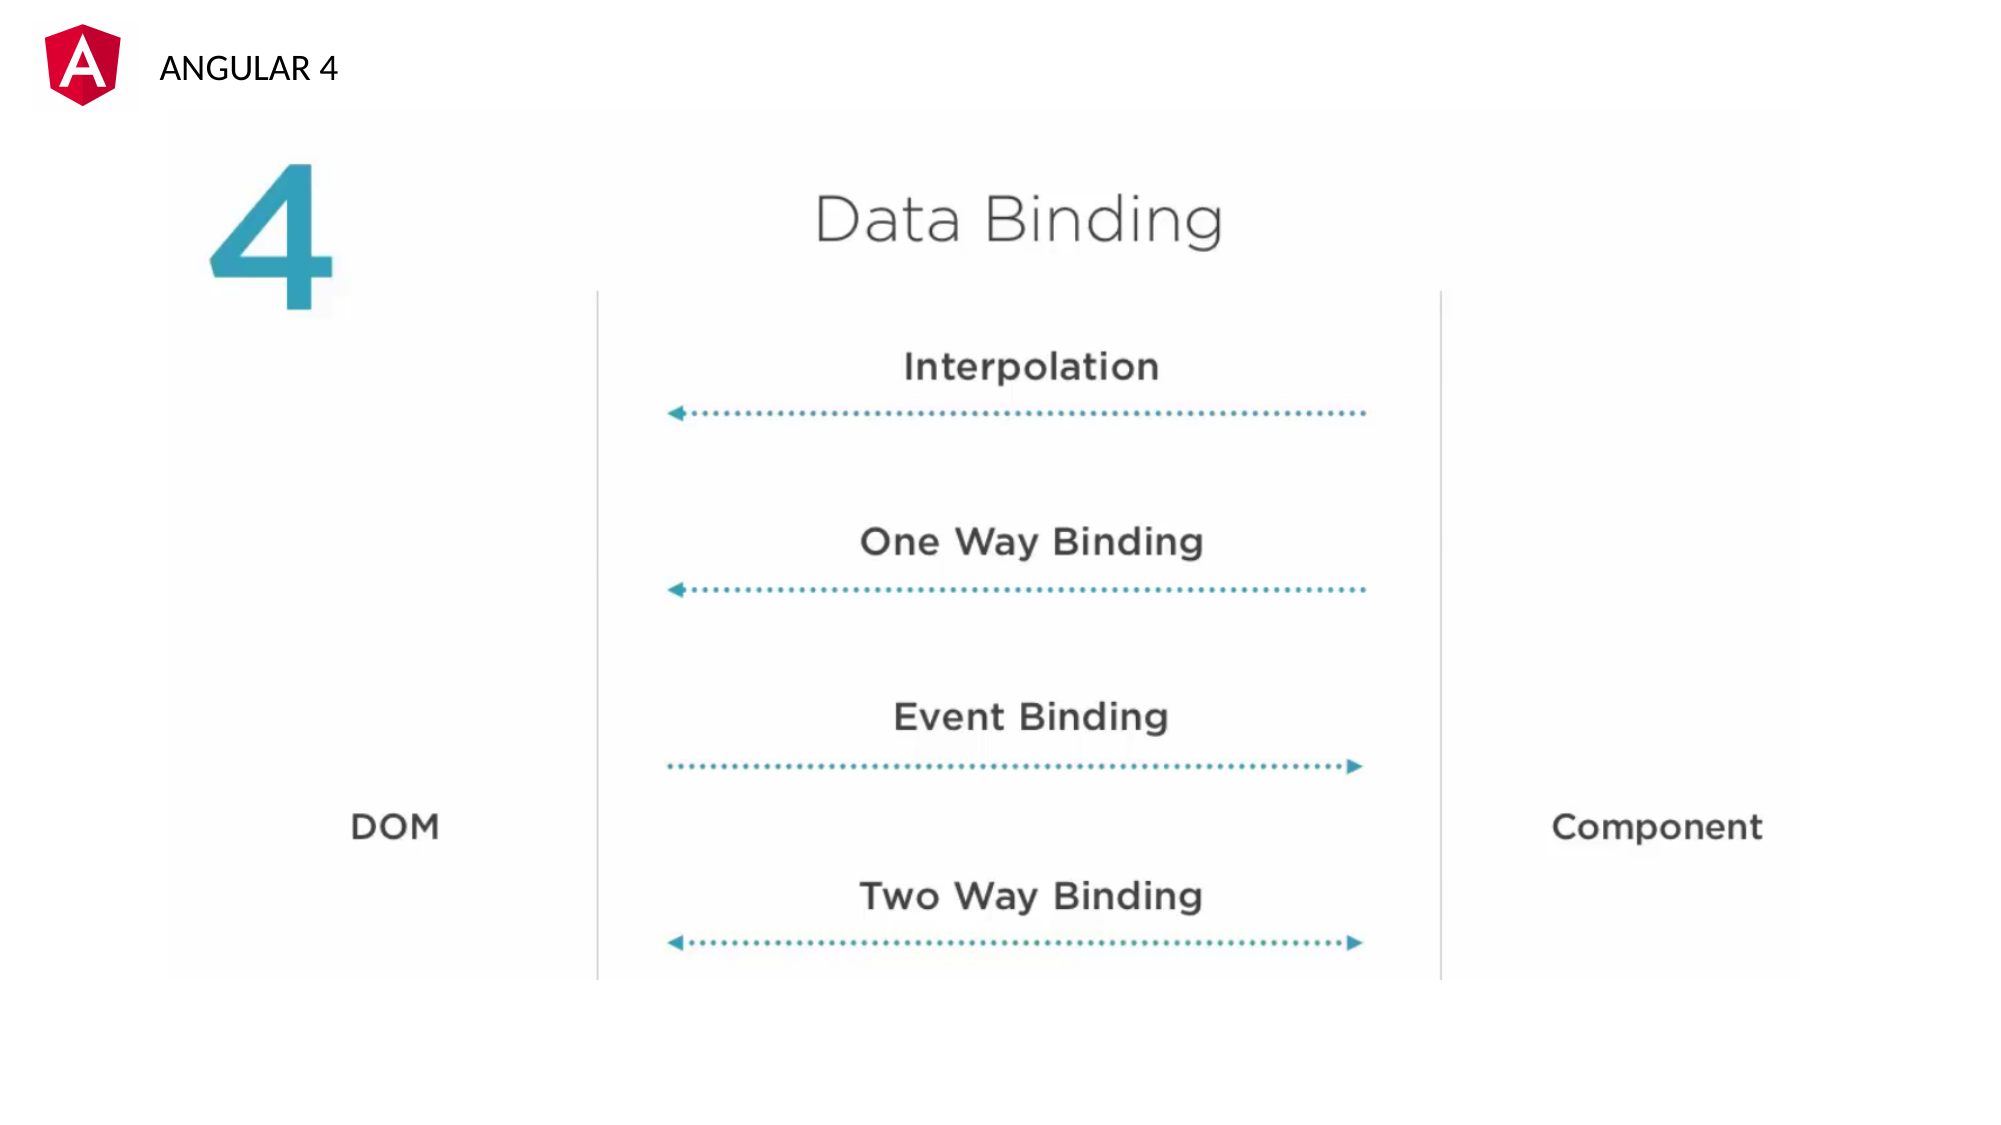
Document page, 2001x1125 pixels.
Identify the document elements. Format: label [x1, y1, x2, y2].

picture [31, 19, 138, 112]
picture [169, 109, 1799, 980]
